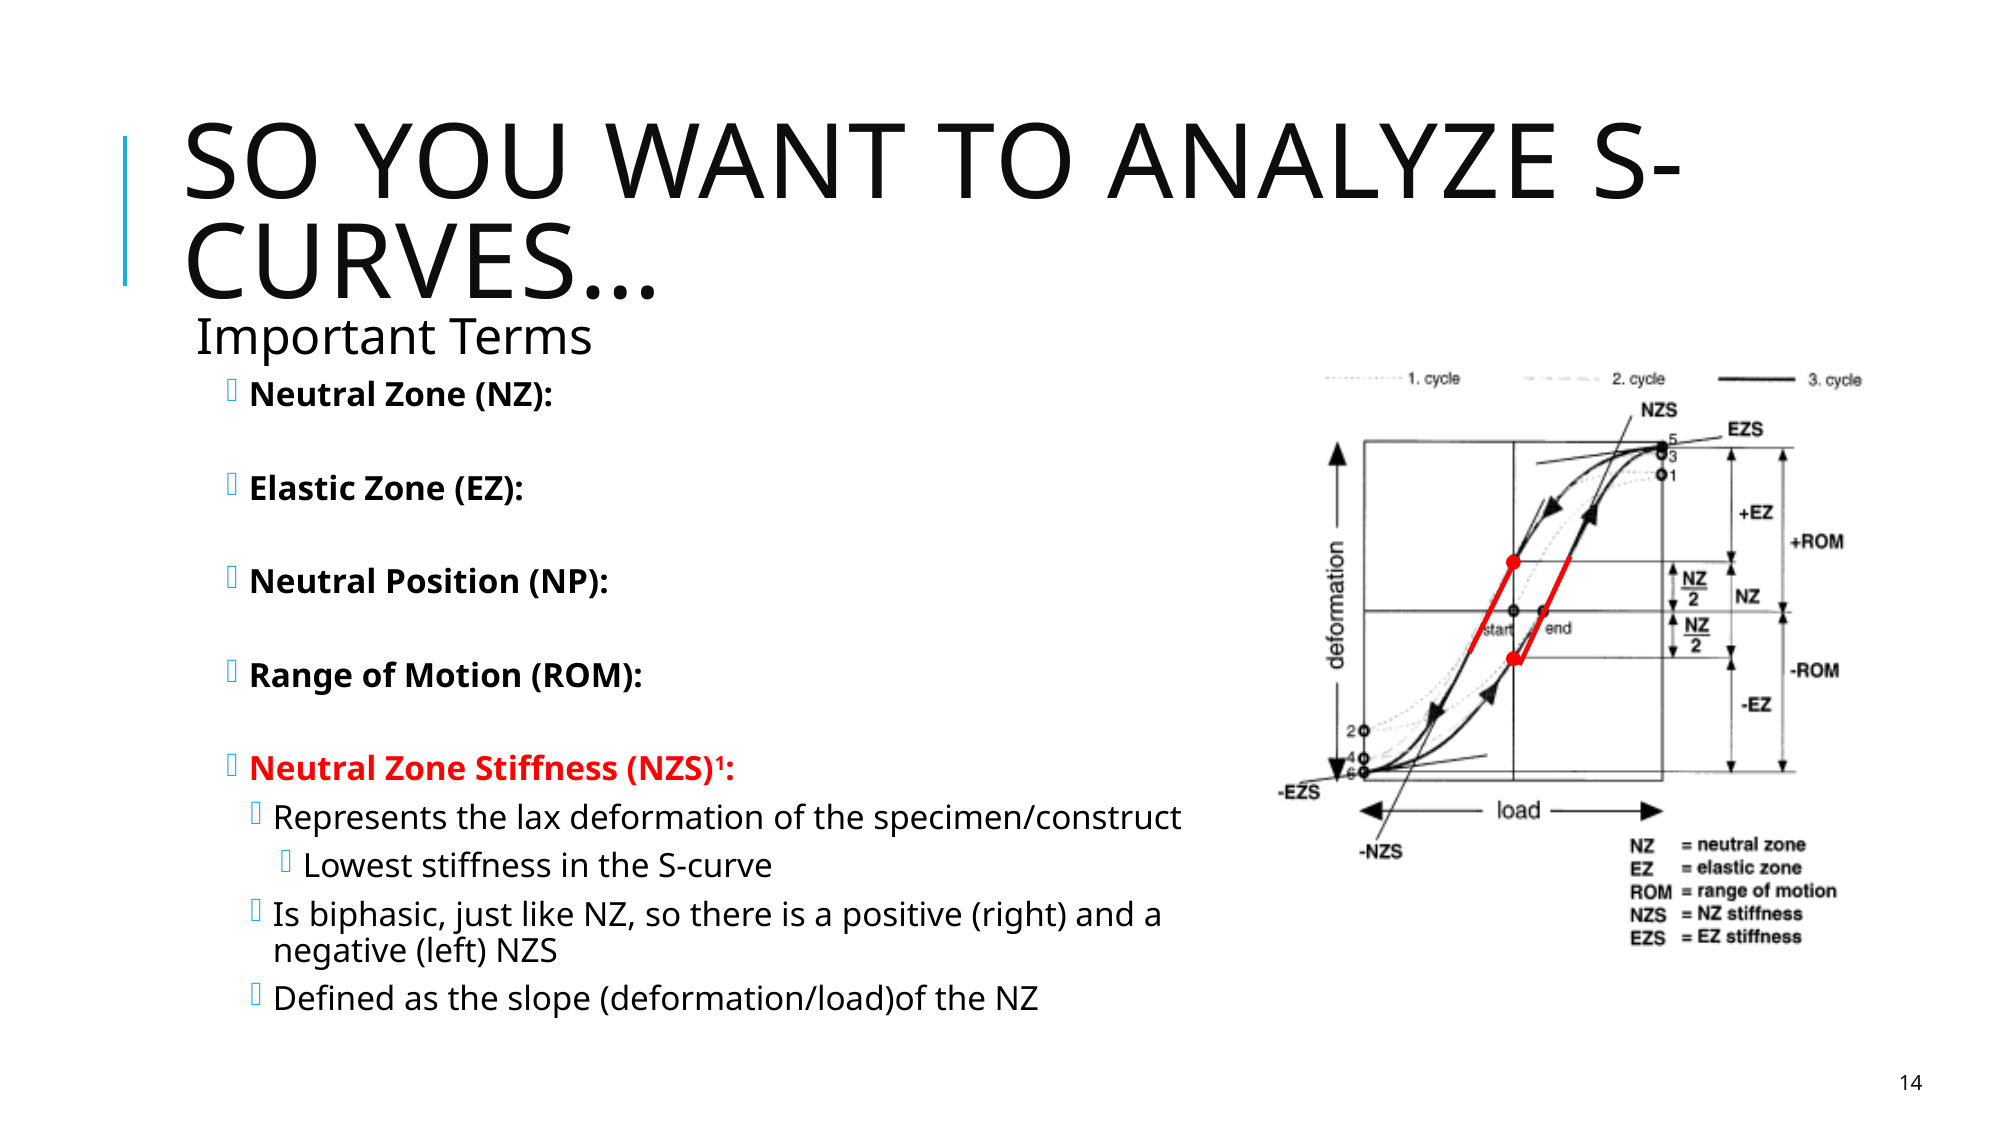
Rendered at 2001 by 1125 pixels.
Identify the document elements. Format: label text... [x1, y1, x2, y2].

list Important Terms Neutral Zone (NZ): Elastic Zone (EZ): Neutral Position (NP): Range of Motion (ROM): Neutral Zone Stiffness (NZS)1: Represents the lax deformation of the specimen/construct Lowest stiffness in the S-curve Is biphasic, just like NZ, so there is a positive (right) and a negative (left) NZS Defined as the slope (deformation/load)of the NZ [168, 303, 1211, 1062]
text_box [1469, 564, 1512, 654]
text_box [1519, 556, 1571, 666]
picture [1268, 330, 1877, 962]
slide_number 14 [1777, 1061, 1938, 1107]
title So you want to Analyze S-curves… [168, 96, 1763, 342]
